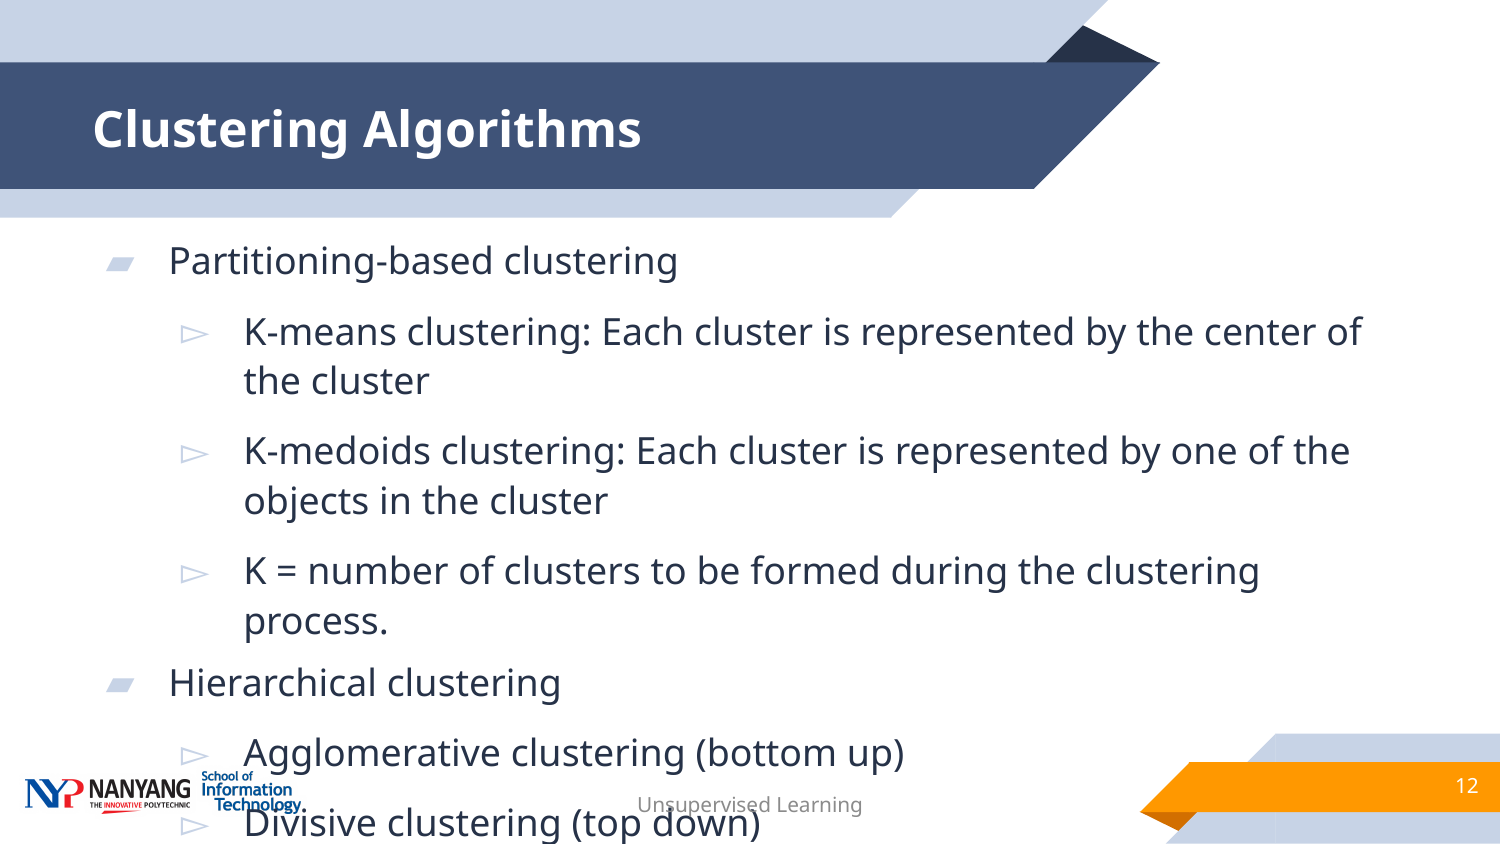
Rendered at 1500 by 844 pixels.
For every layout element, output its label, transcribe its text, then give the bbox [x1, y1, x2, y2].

picture [202, 771, 301, 814]
picture [25, 779, 190, 814]
title Clustering Algorithms [77, 64, 1028, 190]
footer Unsupervised Learning [496, 782, 1004, 828]
slide_number 12 [1249, 760, 1494, 813]
list Partitioning-based clustering K-means clustering: Each cluster is represented by the center of the cluster K-medoids clustering: Each cluster is represented by one of the objects in the cluster K = number of clusters to be formed during the clustering process. Hierarchical clustering Agglomerative clustering (bottom up) Divisive clustering (top down) [78, 217, 1418, 734]
